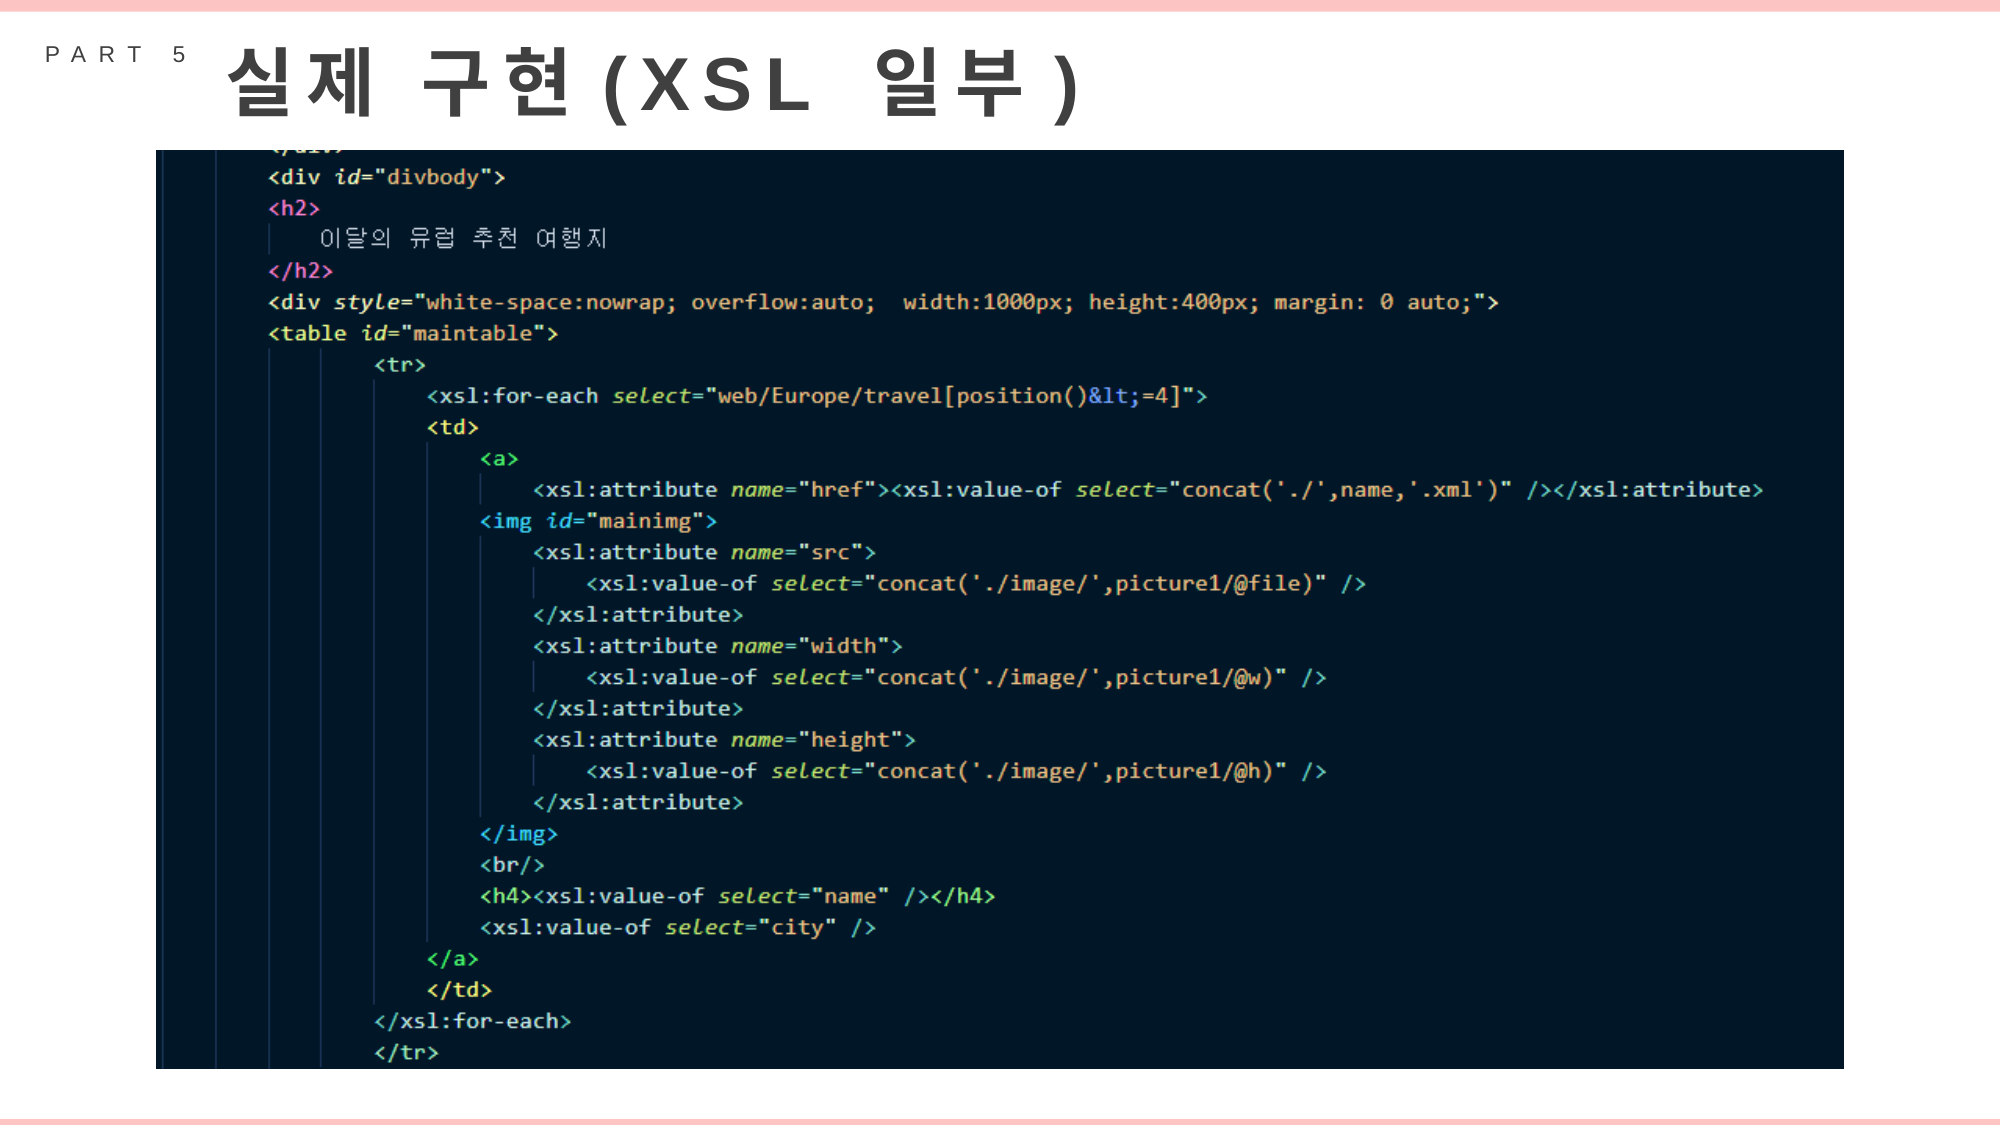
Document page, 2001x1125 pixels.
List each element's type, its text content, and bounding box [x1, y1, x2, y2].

text_box PART 5 [30, 32, 201, 75]
text_box [0, 1118, 2000, 1125]
picture [156, 149, 1844, 1069]
text_box [0, 0, 2000, 13]
text_box 실제 구현(XSL 일부) [210, 27, 1095, 133]
